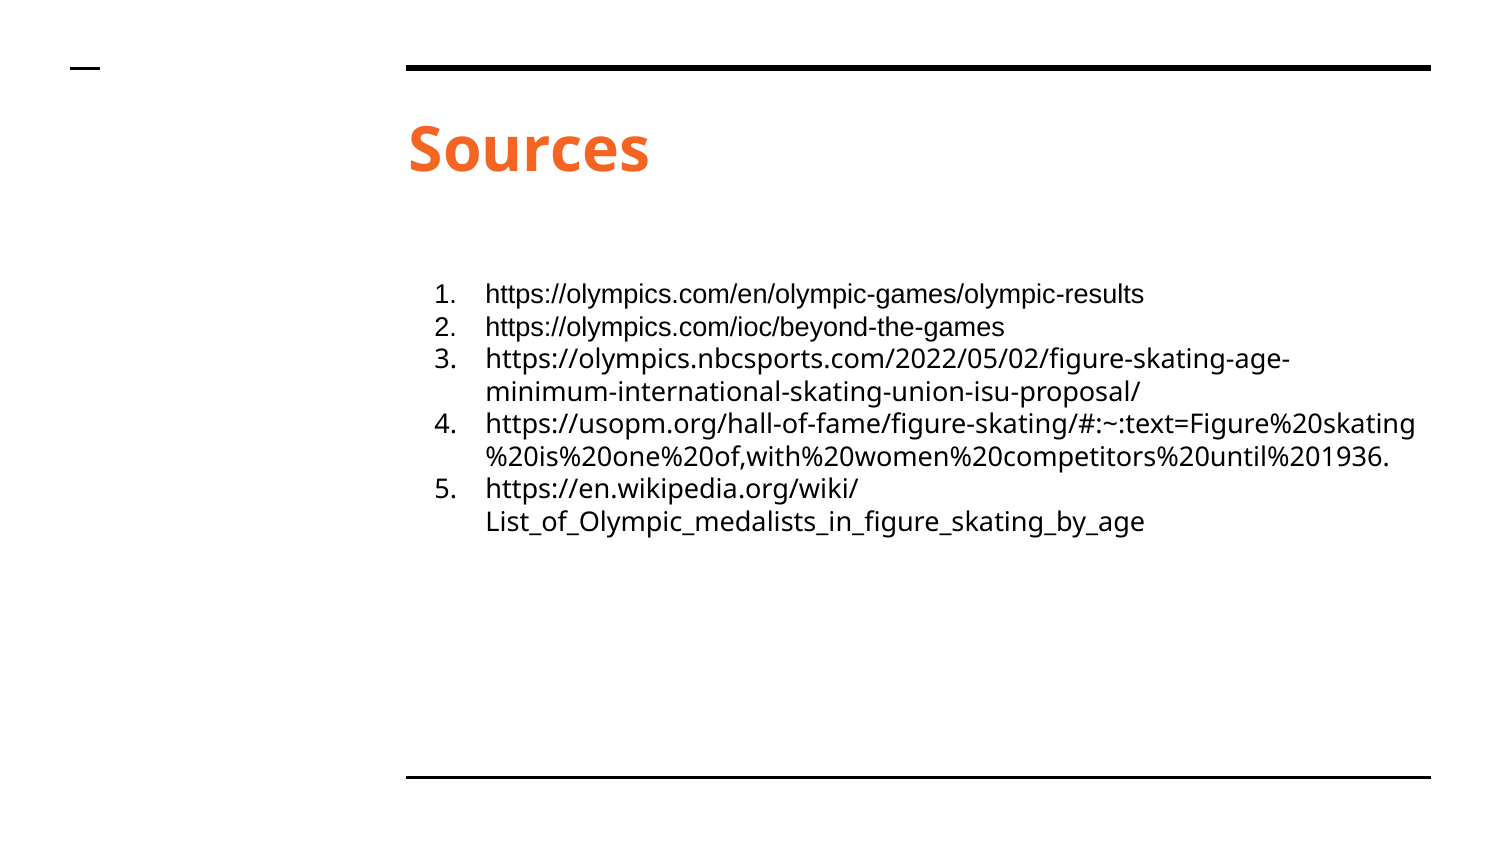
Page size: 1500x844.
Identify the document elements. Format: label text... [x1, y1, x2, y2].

list https://olympics.com/en/olympic-games/olympic-results https://olympics.com/ioc/beyond-the-games https://olympics.nbcsports.com/2022/05/02/figure-skating-age-minimum-international-skating-union-isu-proposal/ https://usopm.org/hall-of-fame/figure-skating/#:~:text=Figure%20skating%20is%20one%20of,with%20women%20competitors%20until%201936. https://en.wikipedia.org/wiki/List_of_Olympic_medalists_in_figure_skating_by_age [395, 261, 1433, 755]
title Sources [393, 94, 1431, 199]
